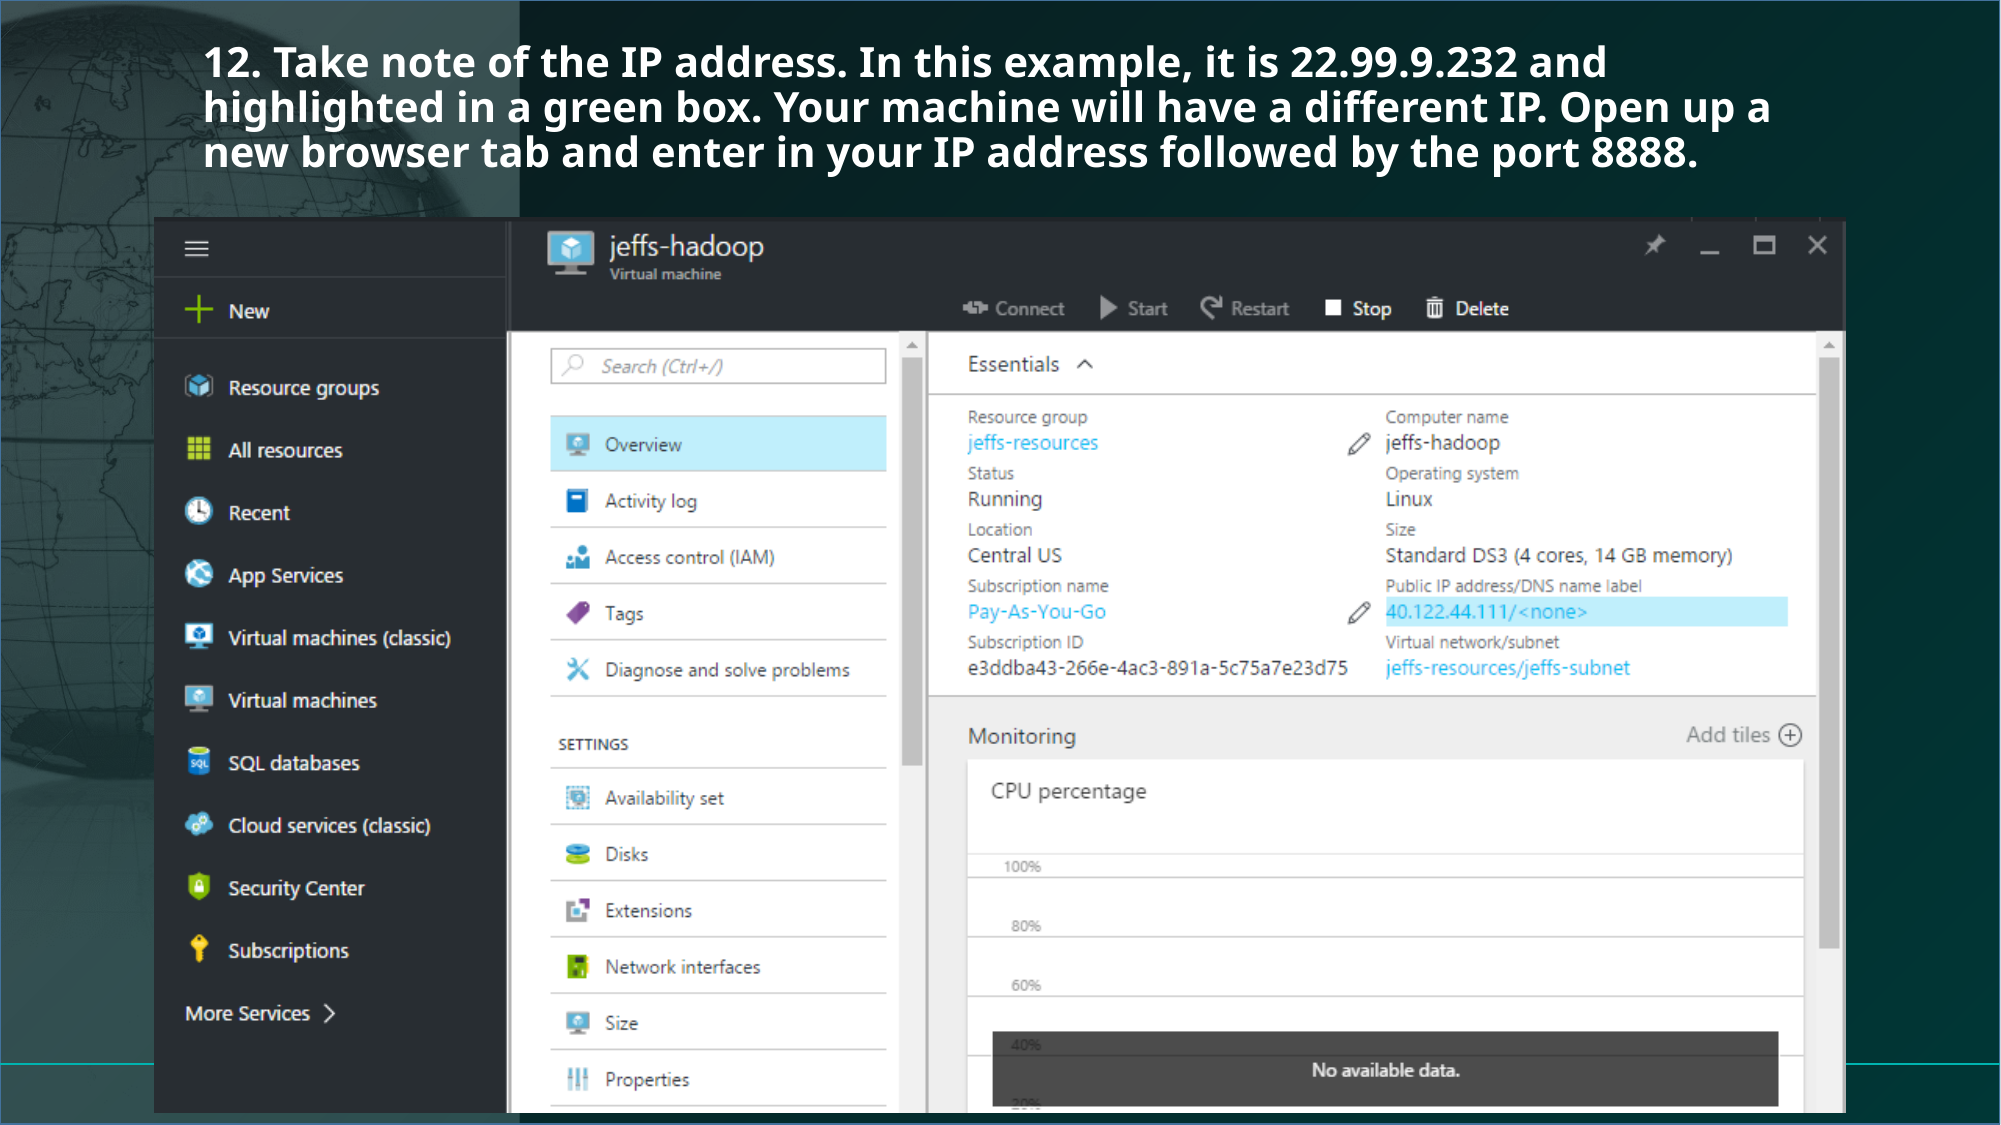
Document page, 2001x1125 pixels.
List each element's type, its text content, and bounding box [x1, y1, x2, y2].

title 12. Take note of the IP address. In this example, it is 22.99.9.232 and highlighted in a green box. Your machine will have a different IP. Open up a new browser tab and enter in your IP address followed by the port 8888. [187, 0, 1813, 217]
picture [153, 217, 1846, 1113]
